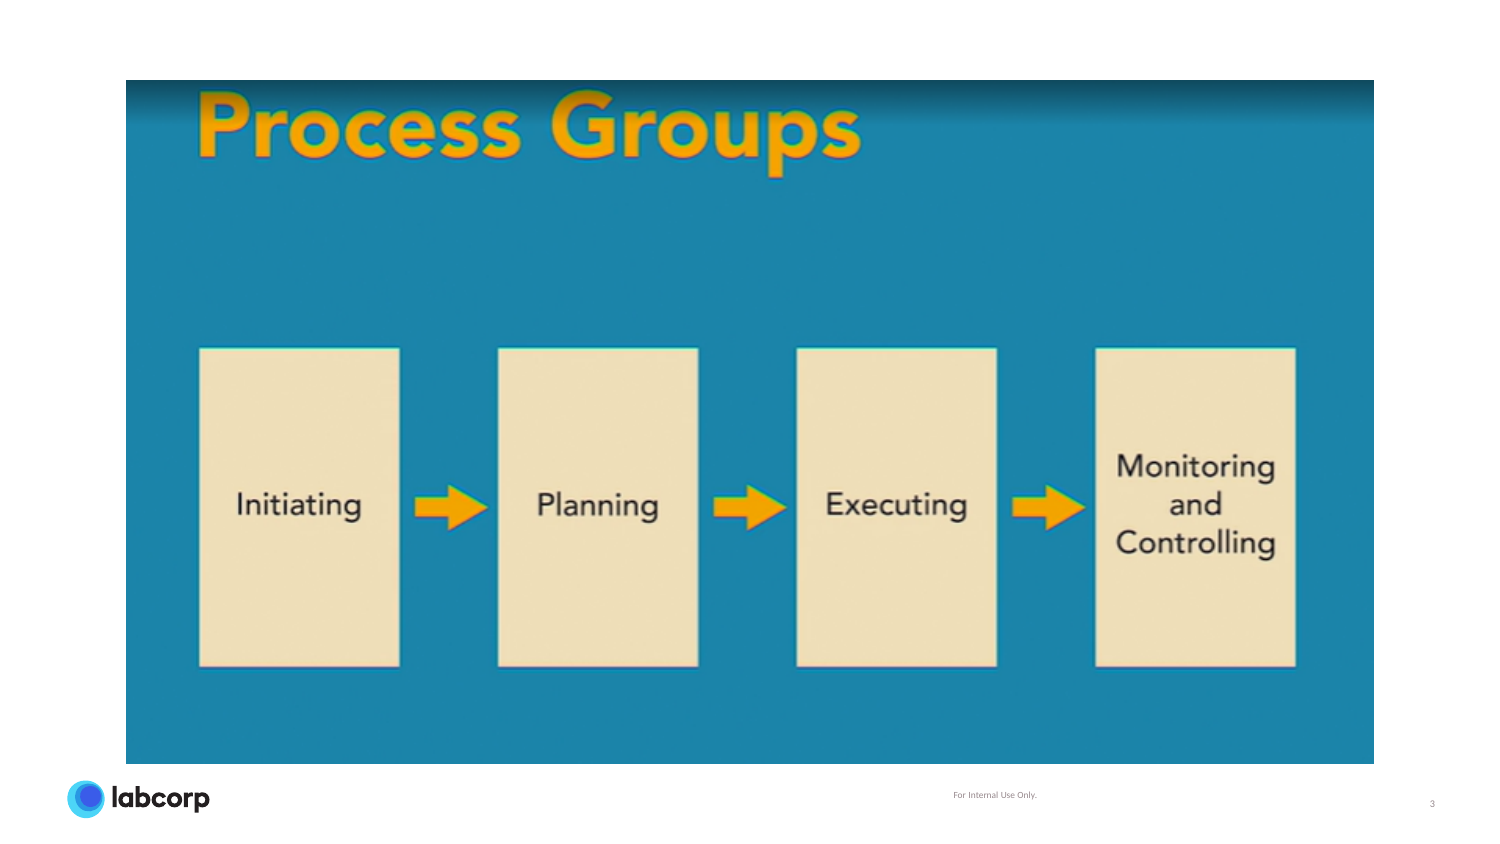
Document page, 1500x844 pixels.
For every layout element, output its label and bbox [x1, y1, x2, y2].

picture [126, 80, 1374, 764]
